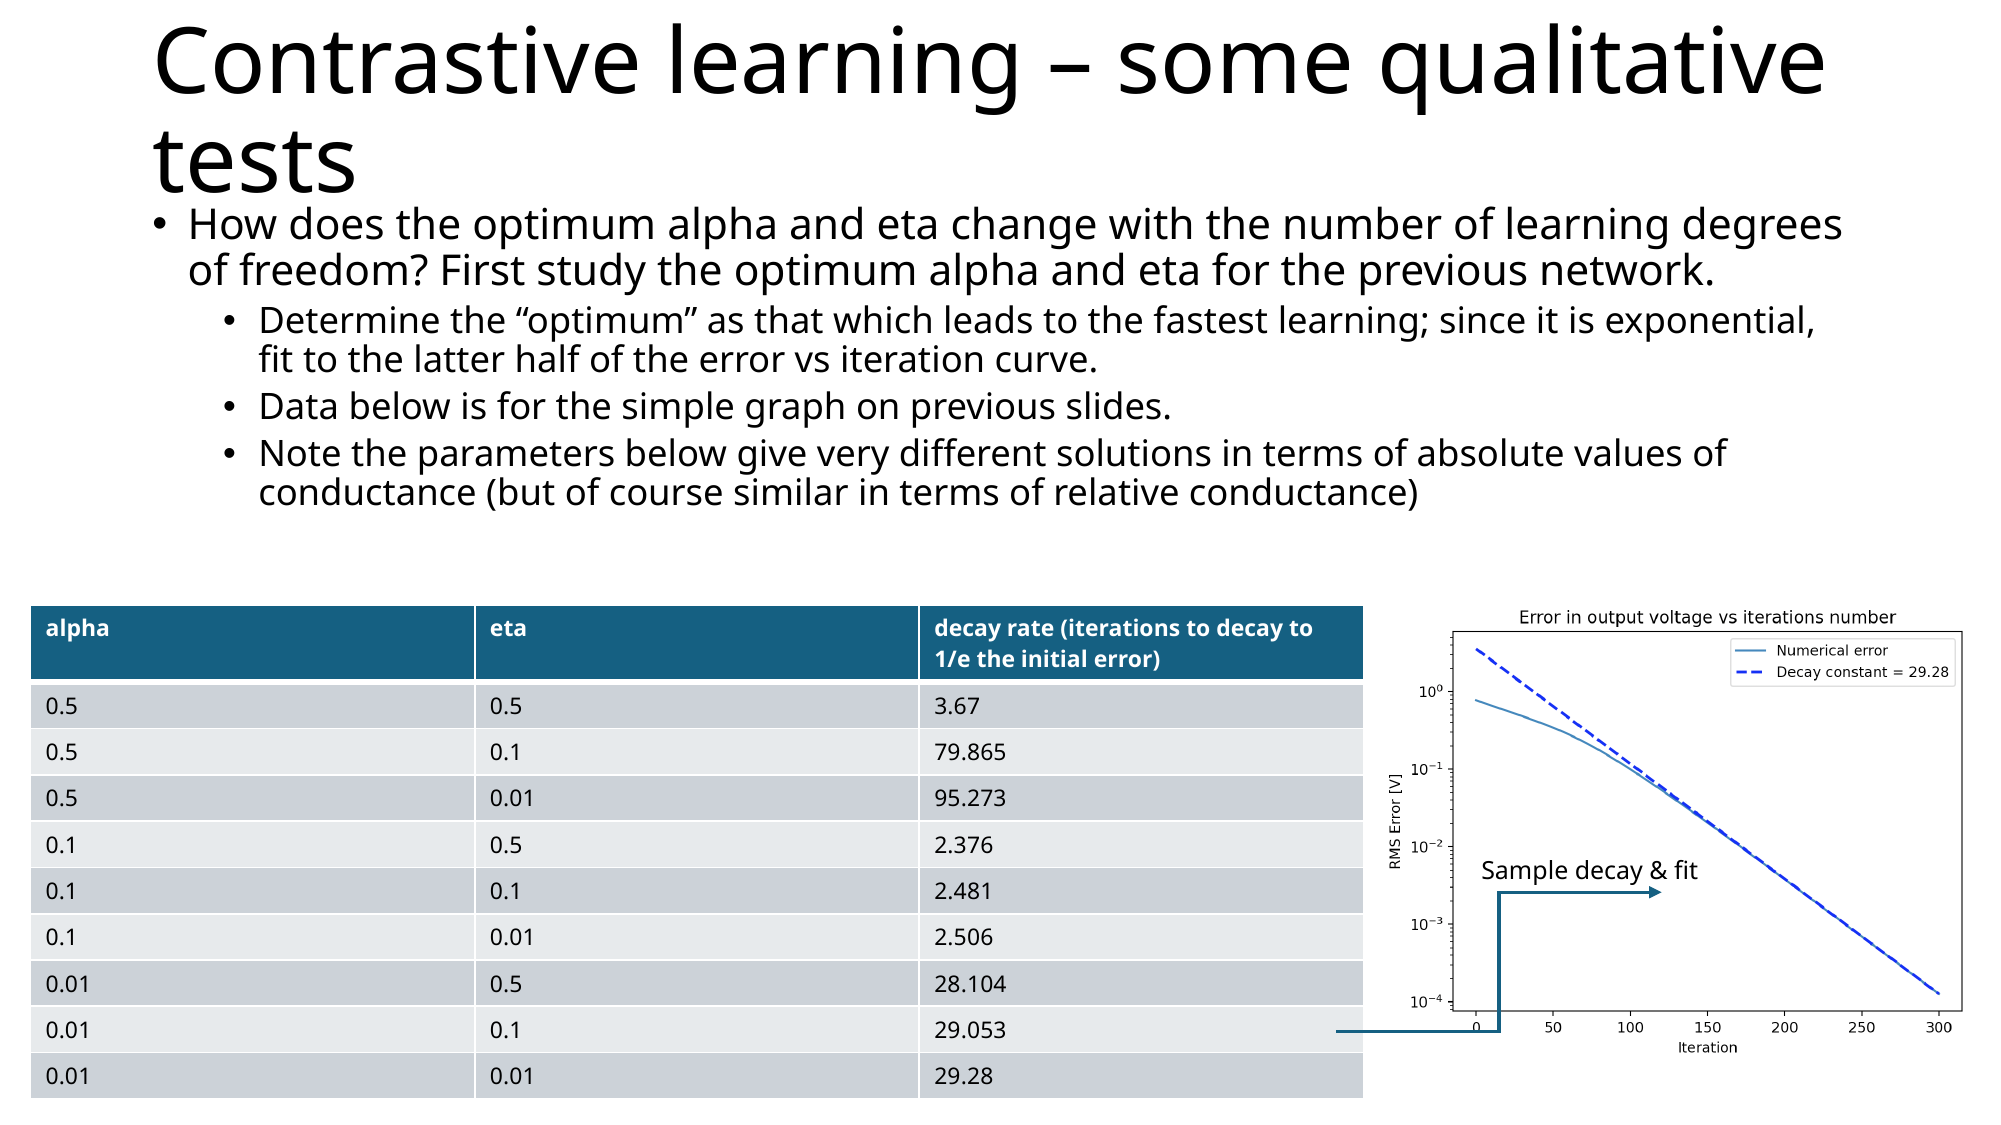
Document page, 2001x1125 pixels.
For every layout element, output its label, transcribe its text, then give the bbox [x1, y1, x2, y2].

table_cell 2.506 [920, 915, 1335, 959]
table_cell 0.1 [476, 729, 918, 774]
table_cell 0.1 [31, 822, 474, 867]
table_cell 0.01 [476, 915, 918, 959]
table_cell 0.1 [476, 1007, 918, 1052]
table_header eta [476, 606, 918, 679]
table_cell 0.5 [476, 685, 918, 728]
table_header decay rate (iterations to decay to 1/e the initial error) [920, 606, 1363, 679]
table_cell 29.28 [920, 1053, 1363, 1098]
table_cell 0.01 [31, 961, 474, 1005]
table_cell 2.481 [920, 868, 1363, 913]
table_cell 79.865 [920, 729, 1363, 774]
table_cell 3.67 [920, 685, 1363, 728]
table_cell 28.104 [920, 961, 1335, 1005]
table_cell 0.01 [31, 1053, 474, 1098]
table_header alpha [31, 606, 474, 679]
table_cell 2.376 [920, 822, 1363, 867]
table_cell 0.5 [31, 685, 474, 728]
picture [1383, 604, 1970, 1058]
table_cell 0.5 [31, 729, 474, 774]
table_cell 0.5 [476, 961, 918, 1005]
title Contrastive learning – some qualitative tests [137, 4, 1863, 195]
list How does the optimum alpha and eta change with the number of learning degrees of freedom? First study the optimum alpha and eta for the previous network. Determine the “optimum” as that which leads to the fastest learning; since it is exponential, fit to the latter half of the error vs iteration curve. Data below is for the simple graph on previous slides. Note the parameters below give very different solutions in terms of absolute values of conductance (but of course similar in terms of relative conductance) [137, 195, 1863, 536]
table_cell 0.1 [476, 868, 918, 913]
table_cell 29.053 [920, 1007, 1363, 1052]
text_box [1335, 891, 1663, 1032]
table_cell 0.01 [476, 776, 918, 820]
table_cell 95.273 [920, 776, 1363, 820]
table_cell 0.01 [476, 1053, 918, 1098]
table_cell 0.01 [31, 1007, 474, 1052]
table_cell 0.5 [476, 822, 918, 867]
table_cell 0.1 [31, 868, 474, 913]
table_cell 0.5 [31, 776, 474, 820]
table_cell 0.1 [31, 915, 474, 959]
